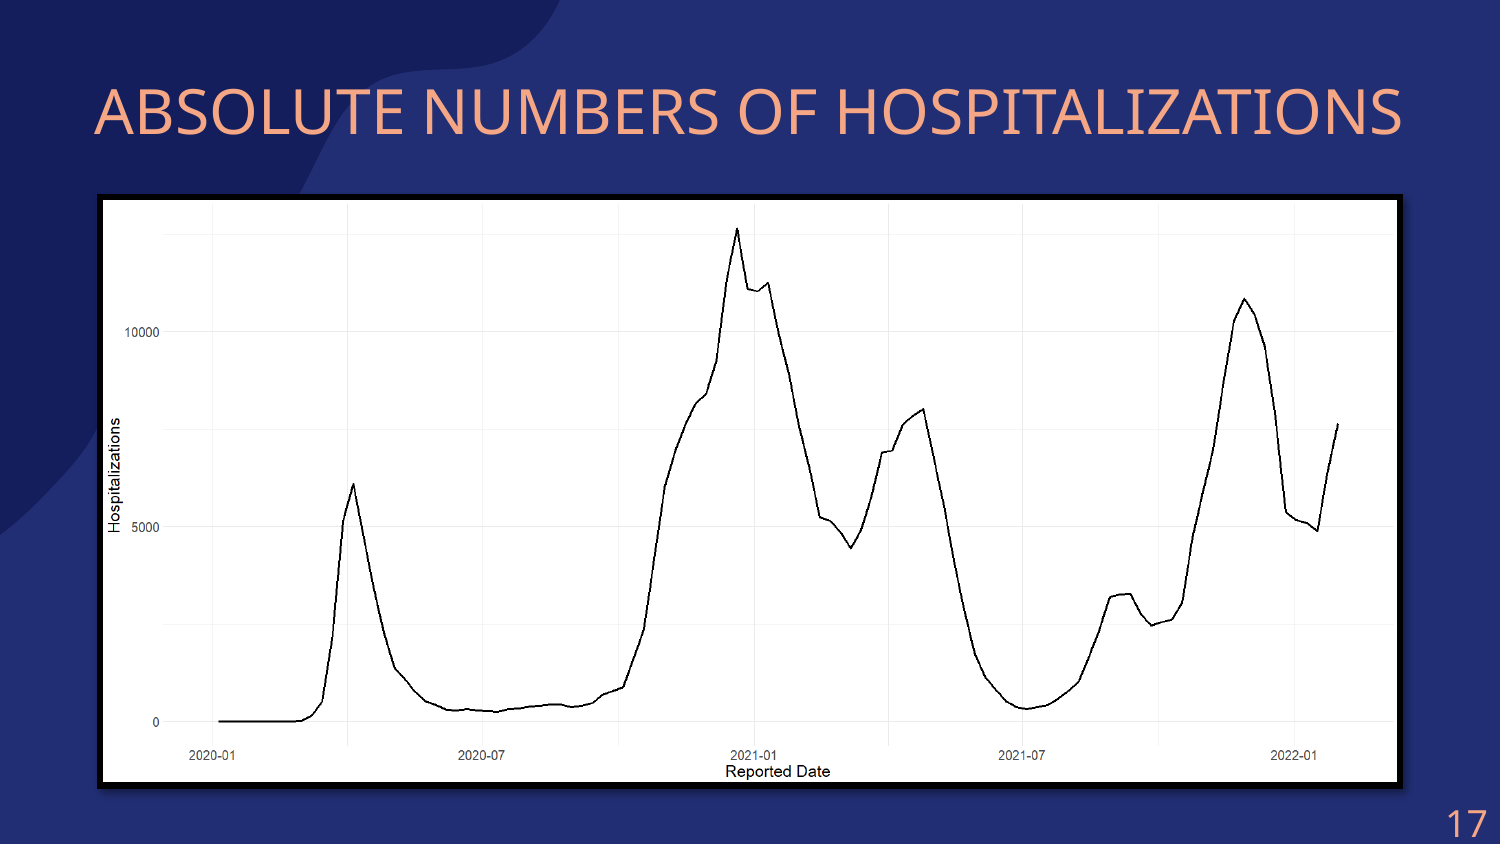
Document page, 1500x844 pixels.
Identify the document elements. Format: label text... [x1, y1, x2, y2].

title ABSOLUTE NUMBERS OF HOSPITALIZATIONS [77, 56, 1423, 181]
picture [102, 200, 1398, 783]
text_box 17 [1430, 792, 1500, 844]
